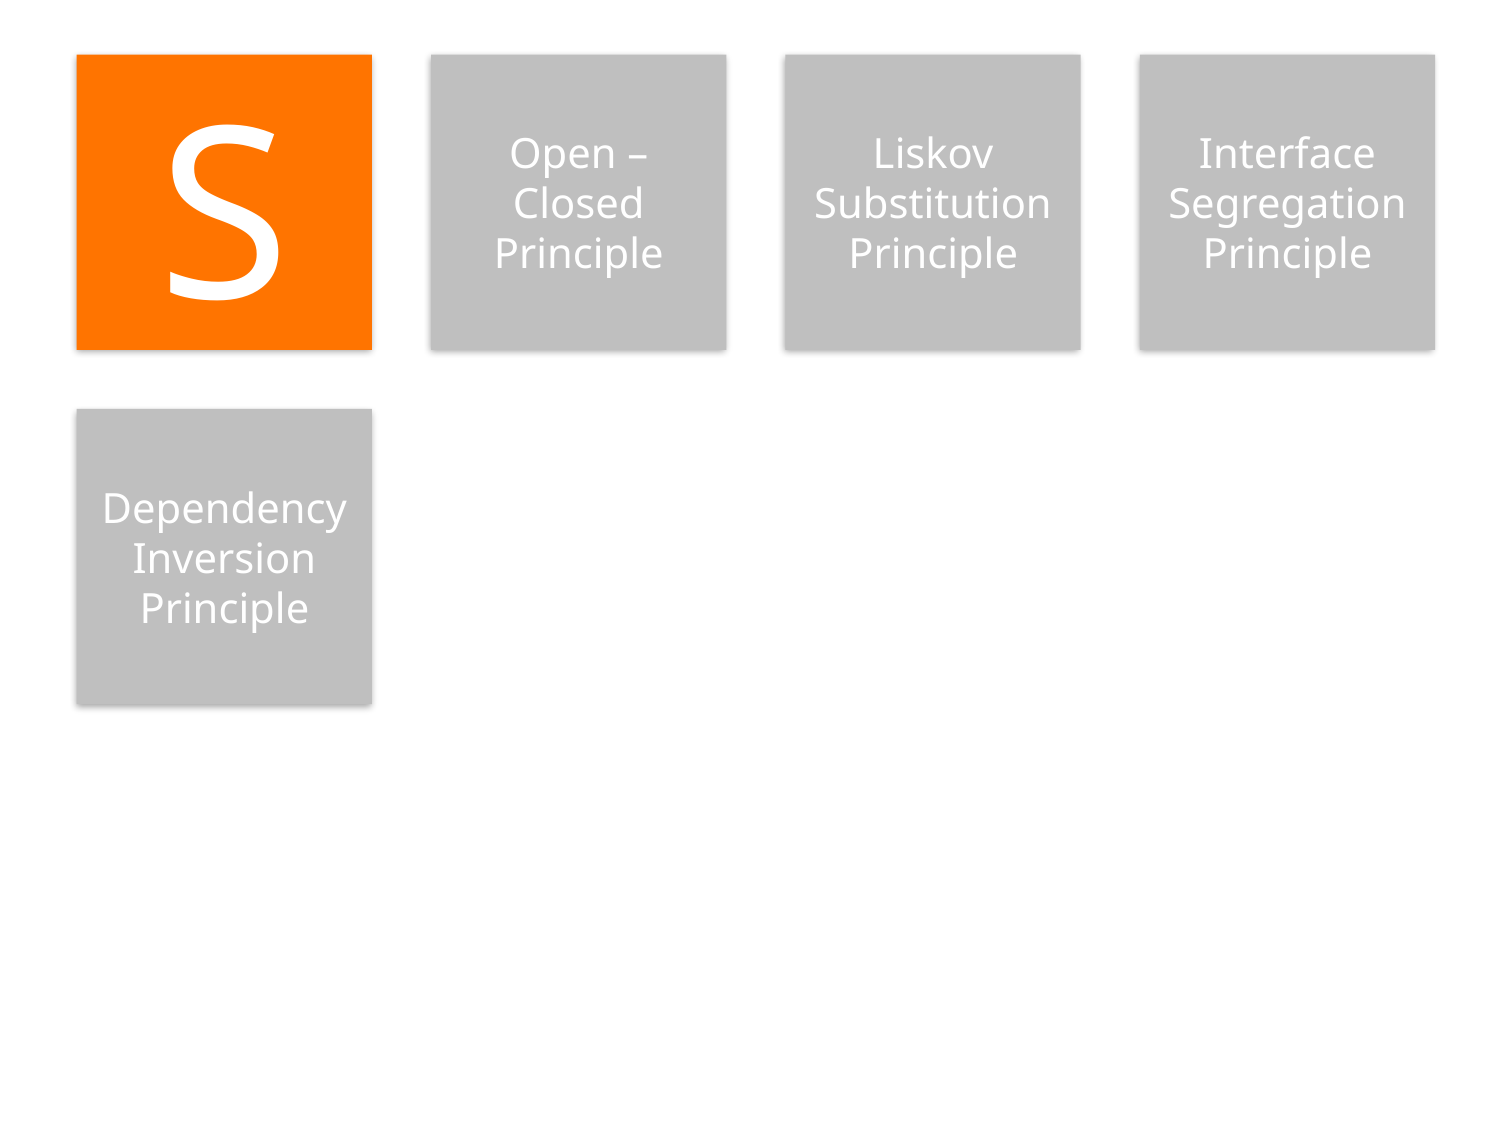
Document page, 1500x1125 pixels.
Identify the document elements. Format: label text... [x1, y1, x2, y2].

text_box Liskov Substitution Principle [785, 54, 1081, 351]
text_box S [76, 54, 373, 351]
text_box Interface Segregation Principle [1139, 54, 1436, 351]
text_box Dependency Inversion Principle [76, 408, 373, 705]
text_box Open – Closed Principle [430, 54, 727, 351]
